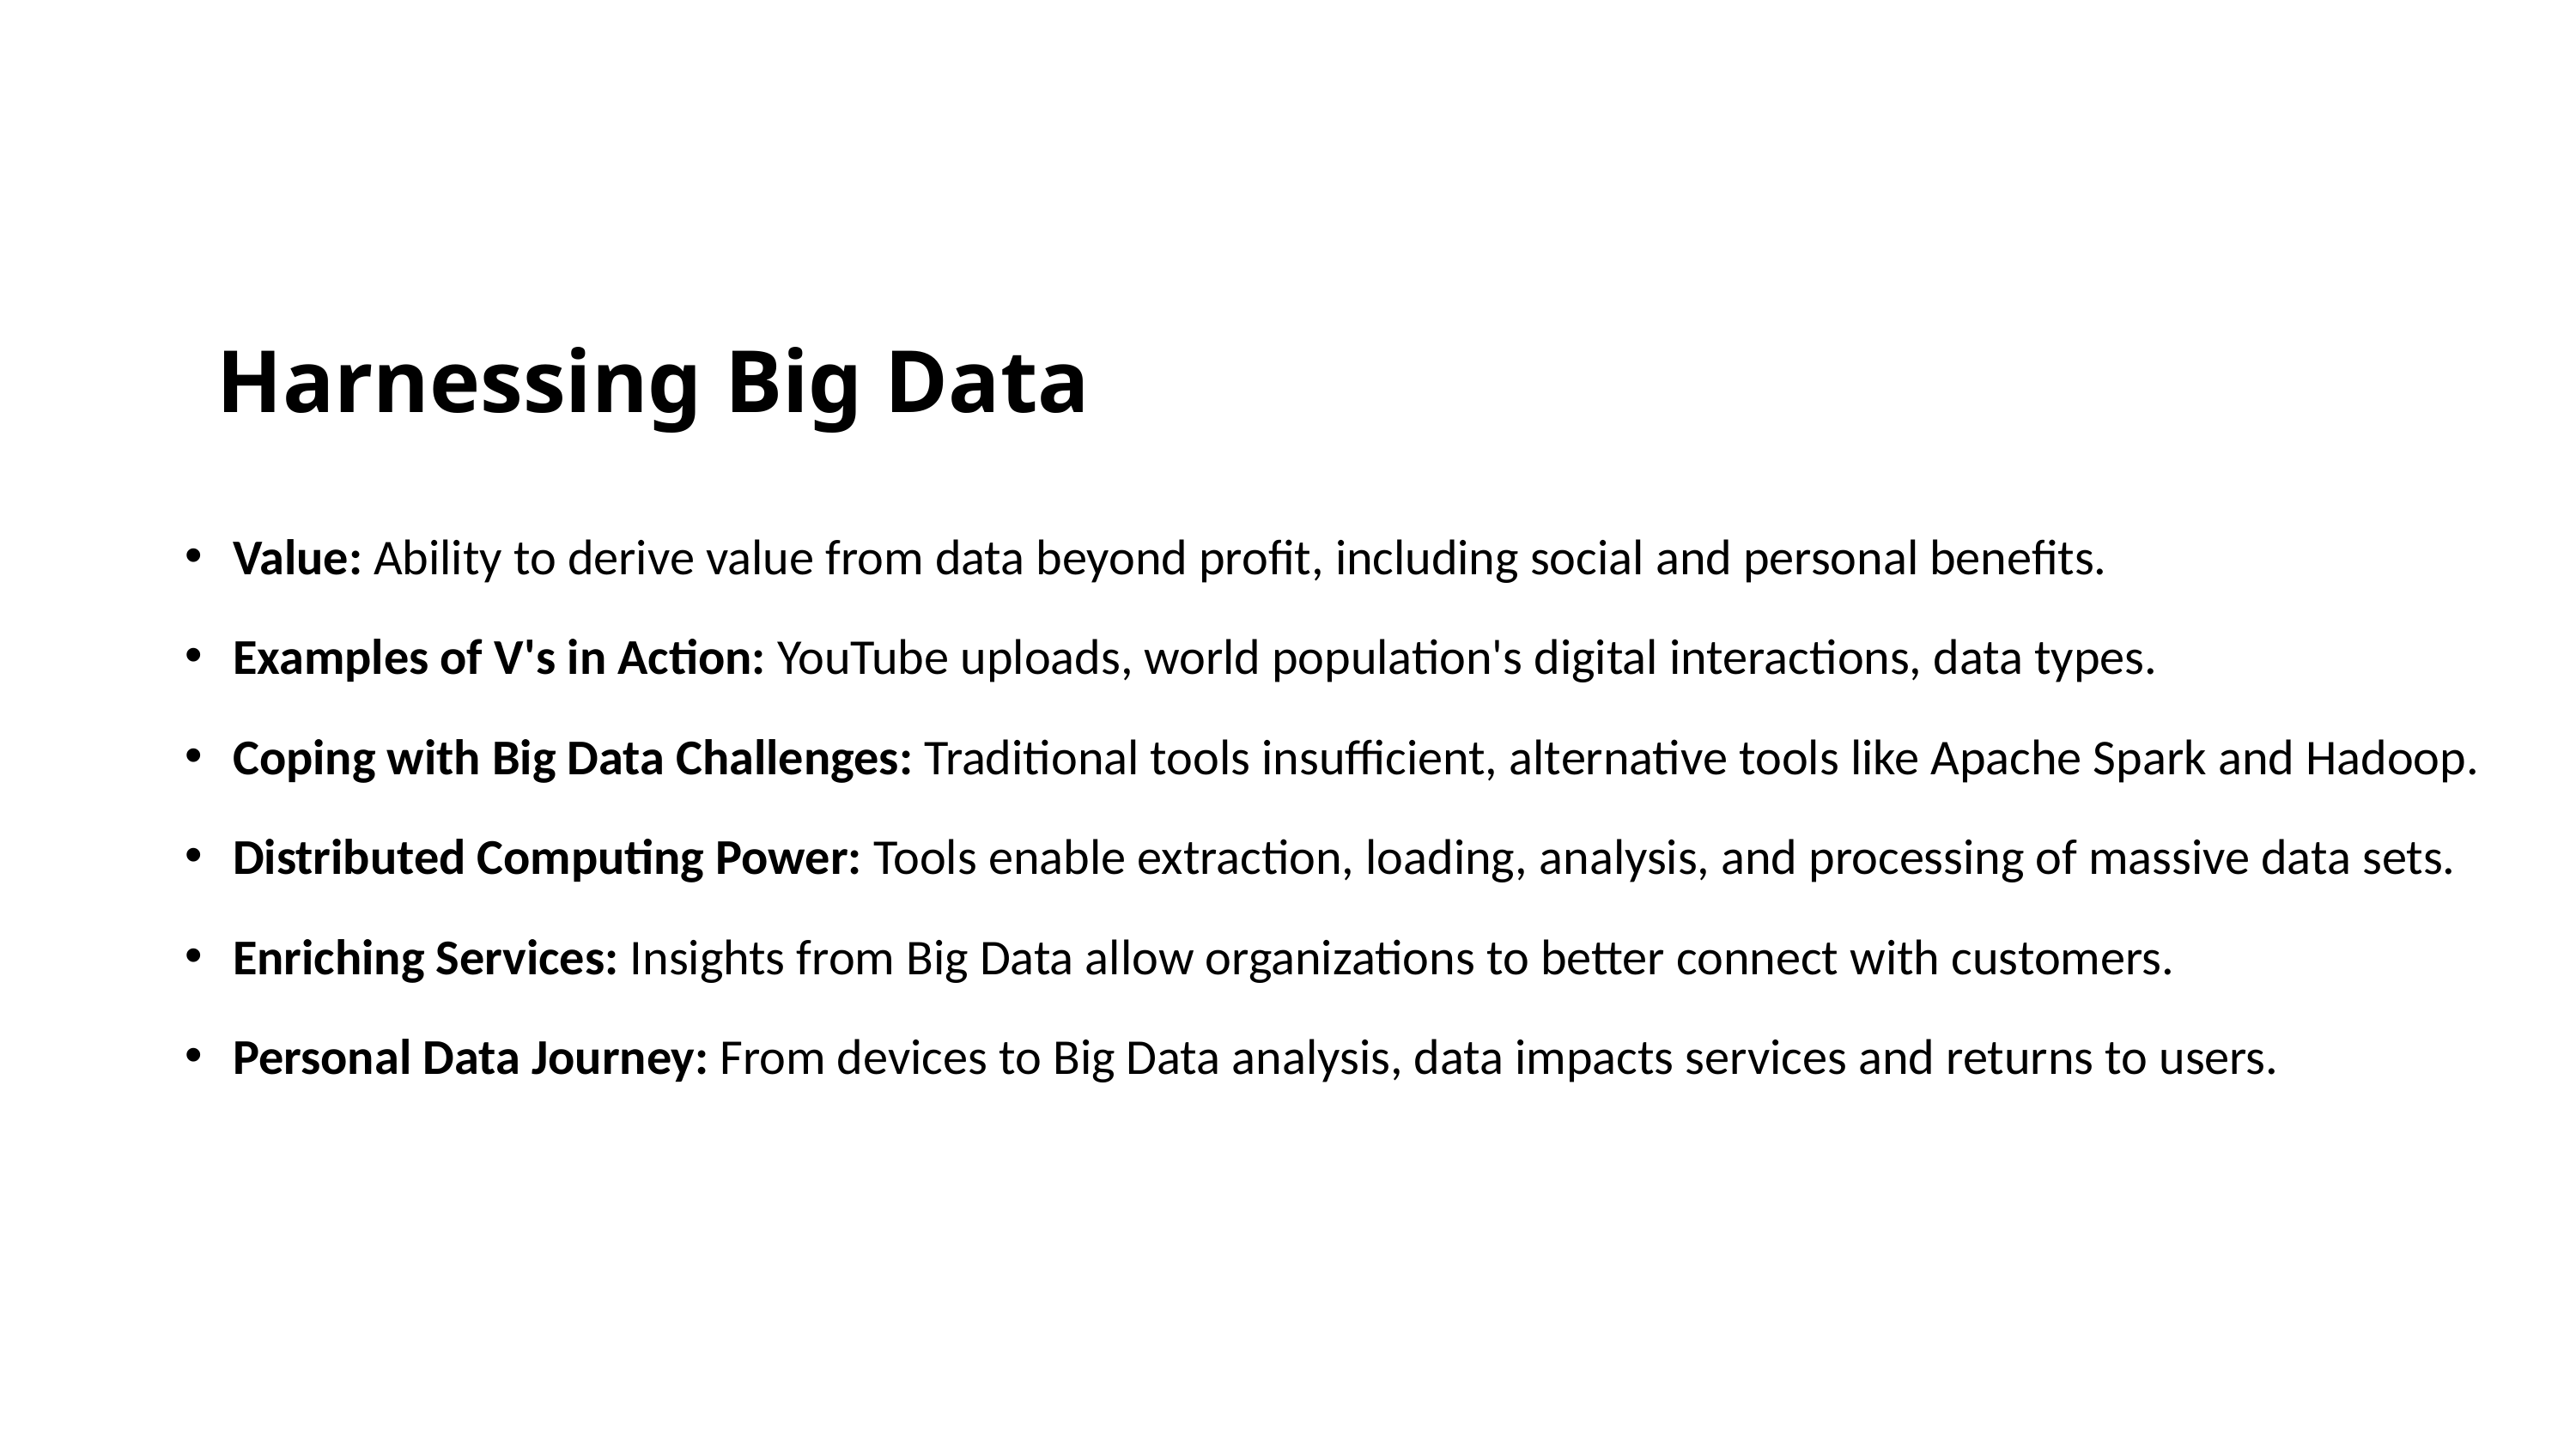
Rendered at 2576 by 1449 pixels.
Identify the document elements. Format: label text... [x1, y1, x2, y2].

list Value: Ability to derive value from data beyond profit, including social and personal benefits. Examples of V's in Action: YouTube uploads, world population's digital interactions, data types. Coping with Big Data Challenges: Traditional tools insufficient, alternative tools like Apache Spark and Hadoop. Distributed Computing Power: Tools enable extraction, loading, analysis, and processing of massive data sets. Enriching Services: Insights from Big Data allow organizations to better connect with customers. Personal Data Journey: From devices to Big Data analysis, data impacts services and returns to users. [172, 488, 2576, 1395]
text_box Harnessing Big Data [171, 319, 2494, 436]
